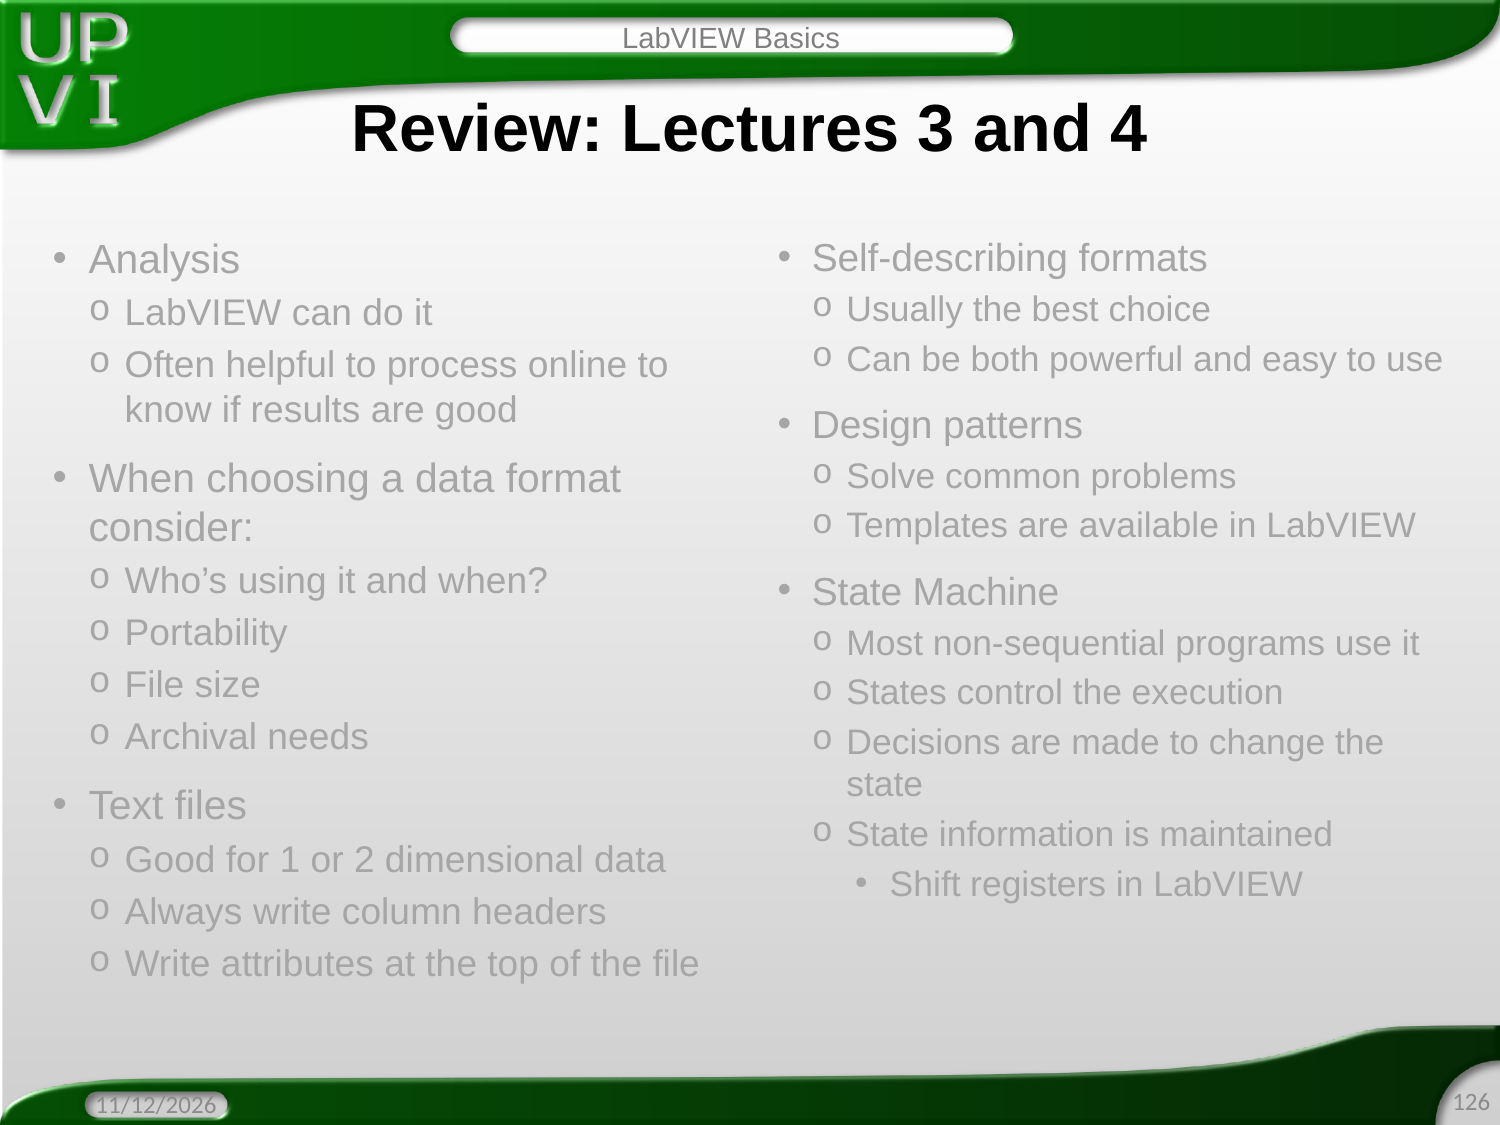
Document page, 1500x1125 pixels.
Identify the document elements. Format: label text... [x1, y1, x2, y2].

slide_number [75, 1073, 238, 1125]
footer LabVIEW Basics [450, 6, 1013, 67]
list Analysis LabVIEW can do it Often helpful to process online to know if results are good When choosing a data format consider: Who’s using it and when? Portability File size Archival needs Text files Good for 1 or 2 dimensional data Always write column headers Write attributes at the top of the file [37, 224, 738, 1005]
list Self-describing formats Usually the best choice Can be both powerful and easy to use Design patterns Solve common problems Templates are available in LabVIEW State Machine Most non-sequential programs use it States control the execution Decisions are made to change the state State information is maintained Shift registers in LabVIEW [762, 224, 1463, 1005]
picture [0, 0, 1500, 1125]
title Review: Lectures 3 and 4 [75, 75, 1425, 175]
slide_number 126 [1155, 1069, 1500, 1125]
